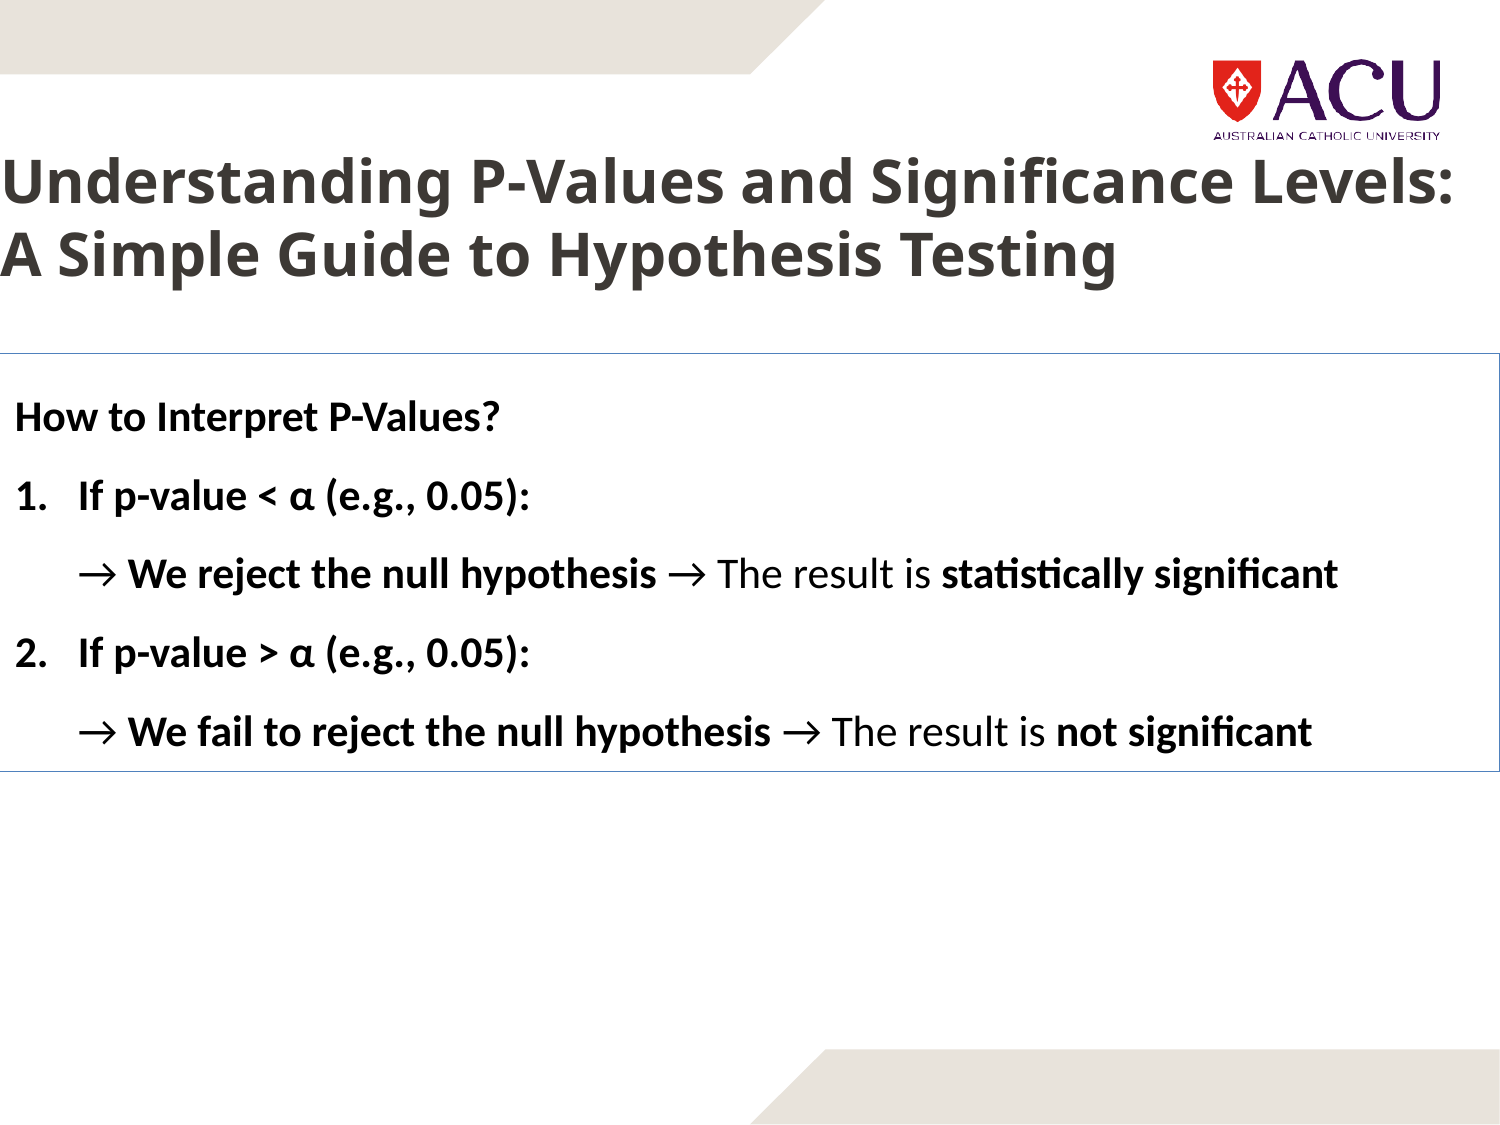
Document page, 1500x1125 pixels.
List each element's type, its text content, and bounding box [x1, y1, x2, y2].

text_box How to Interpret P-Values? If p-value < α (e.g., 0.05): → We reject the null hypothesis → The result is statistically significant If p-value > α (e.g., 0.05): → We fail to reject the null hypothesis → The result is not significant [0, 353, 1500, 772]
picture [1213, 59, 1440, 140]
title Understanding P-Values and Significance Levels: A Simple Guide to Hypothesis Testing [0, 140, 1500, 289]
